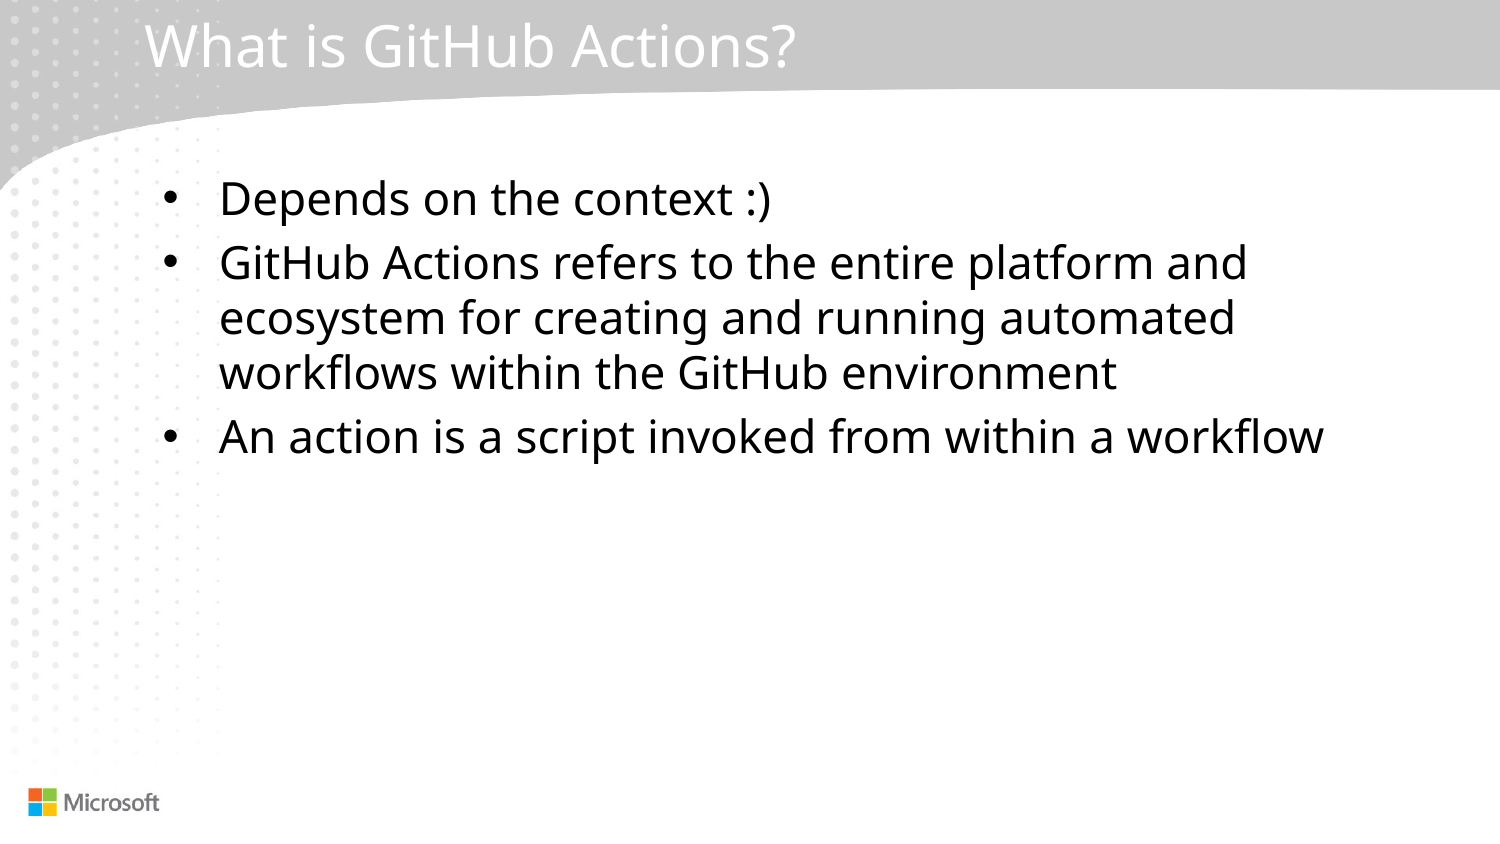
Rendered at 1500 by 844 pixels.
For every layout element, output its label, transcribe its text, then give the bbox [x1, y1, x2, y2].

picture [0, 0, 1500, 844]
title What is GitHub Actions? [130, 1, 1369, 78]
list Depends on the context :) GitHub Actions refers to the entire platform and ecosystem for creating and running automated workflows within the GitHub environment An action is a script invoked from within a workflow [147, 161, 1351, 762]
